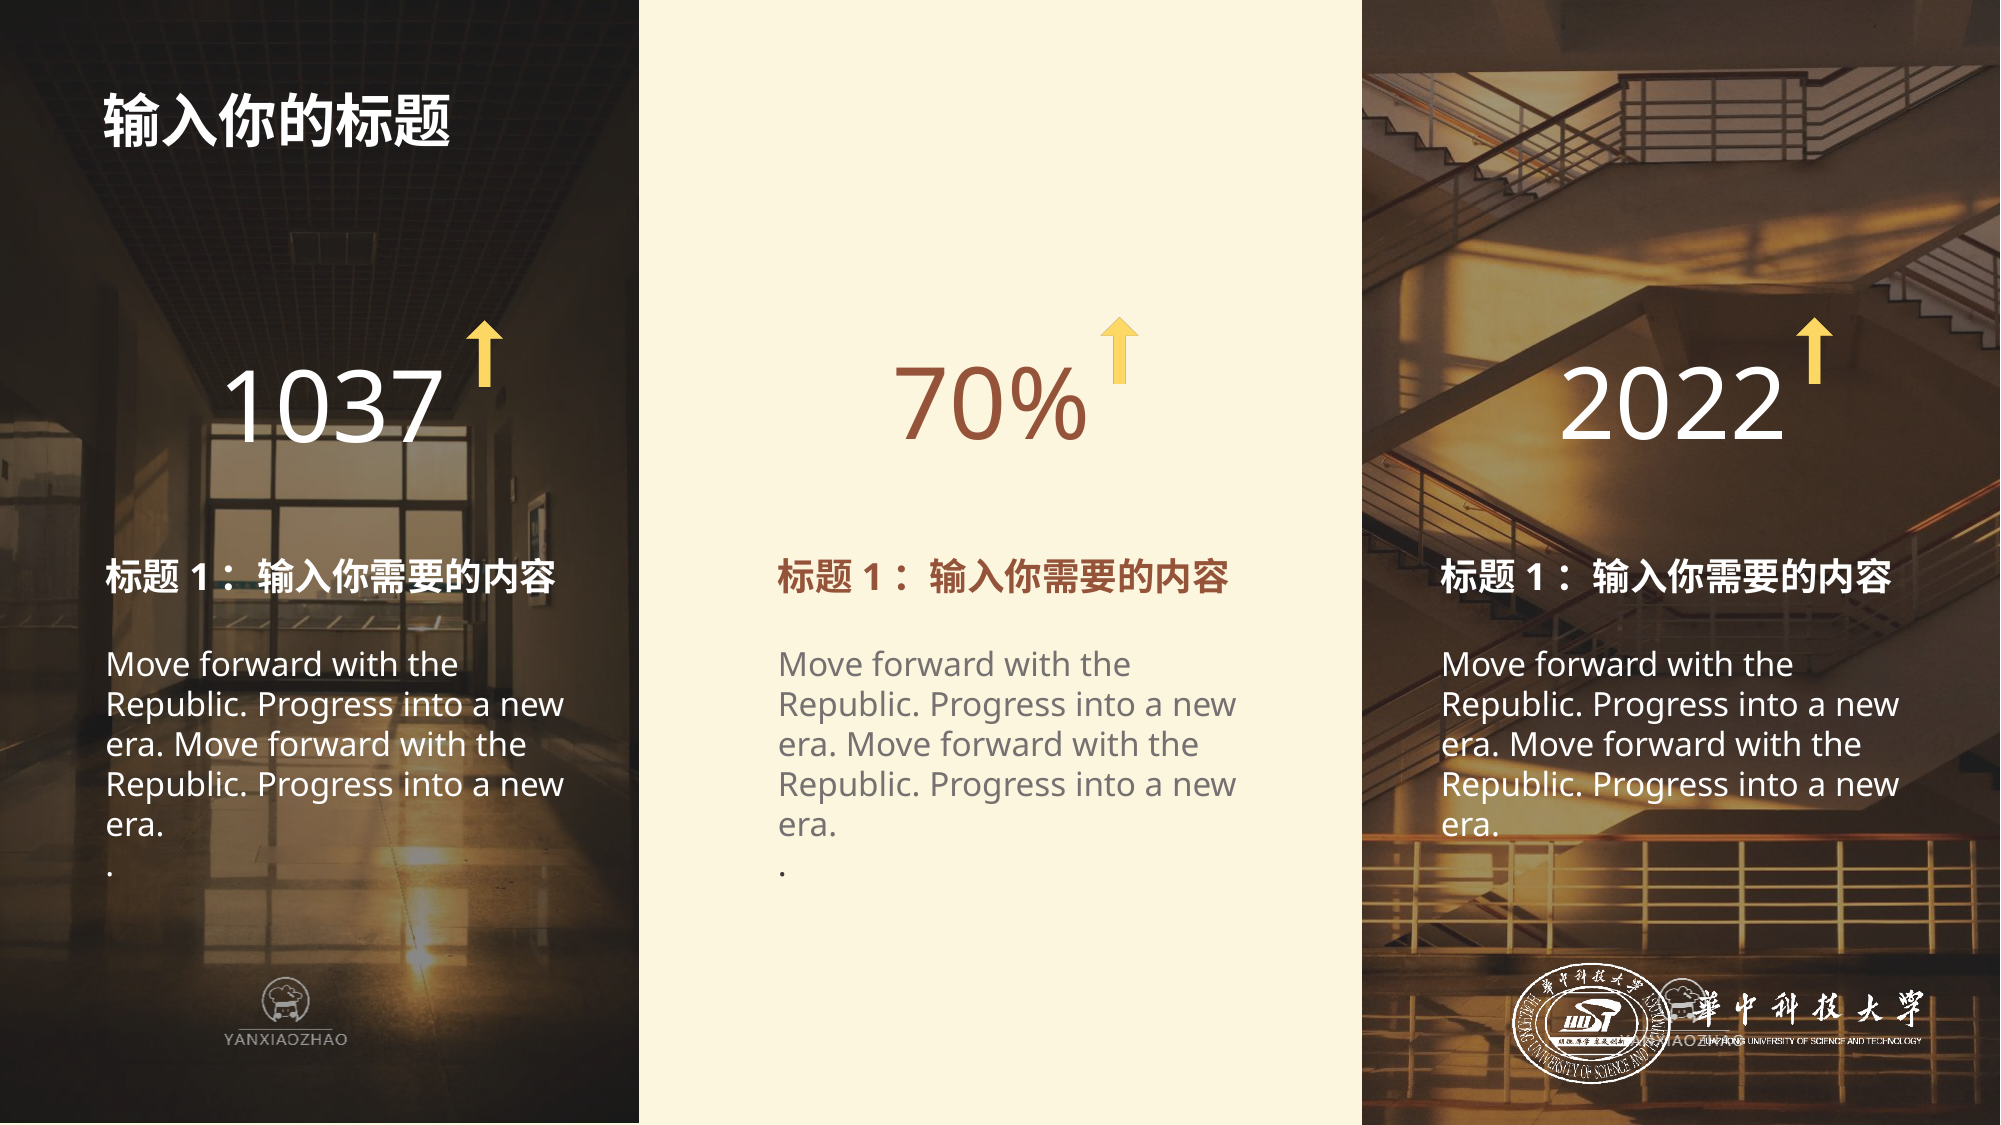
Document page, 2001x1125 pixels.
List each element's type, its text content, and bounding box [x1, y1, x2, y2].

picture [1086, 317, 1153, 384]
picture [1362, 0, 2000, 1125]
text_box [1426, 317, 1937, 895]
text_box 70% [877, 332, 1153, 467]
text_box 标题1：输入你需要的内容 Move forward with the Republic. Progress into a new era. Move forward with the Republic. Progress into a new era. . [763, 545, 1274, 891]
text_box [90, 320, 602, 895]
picture [0, 0, 639, 1124]
